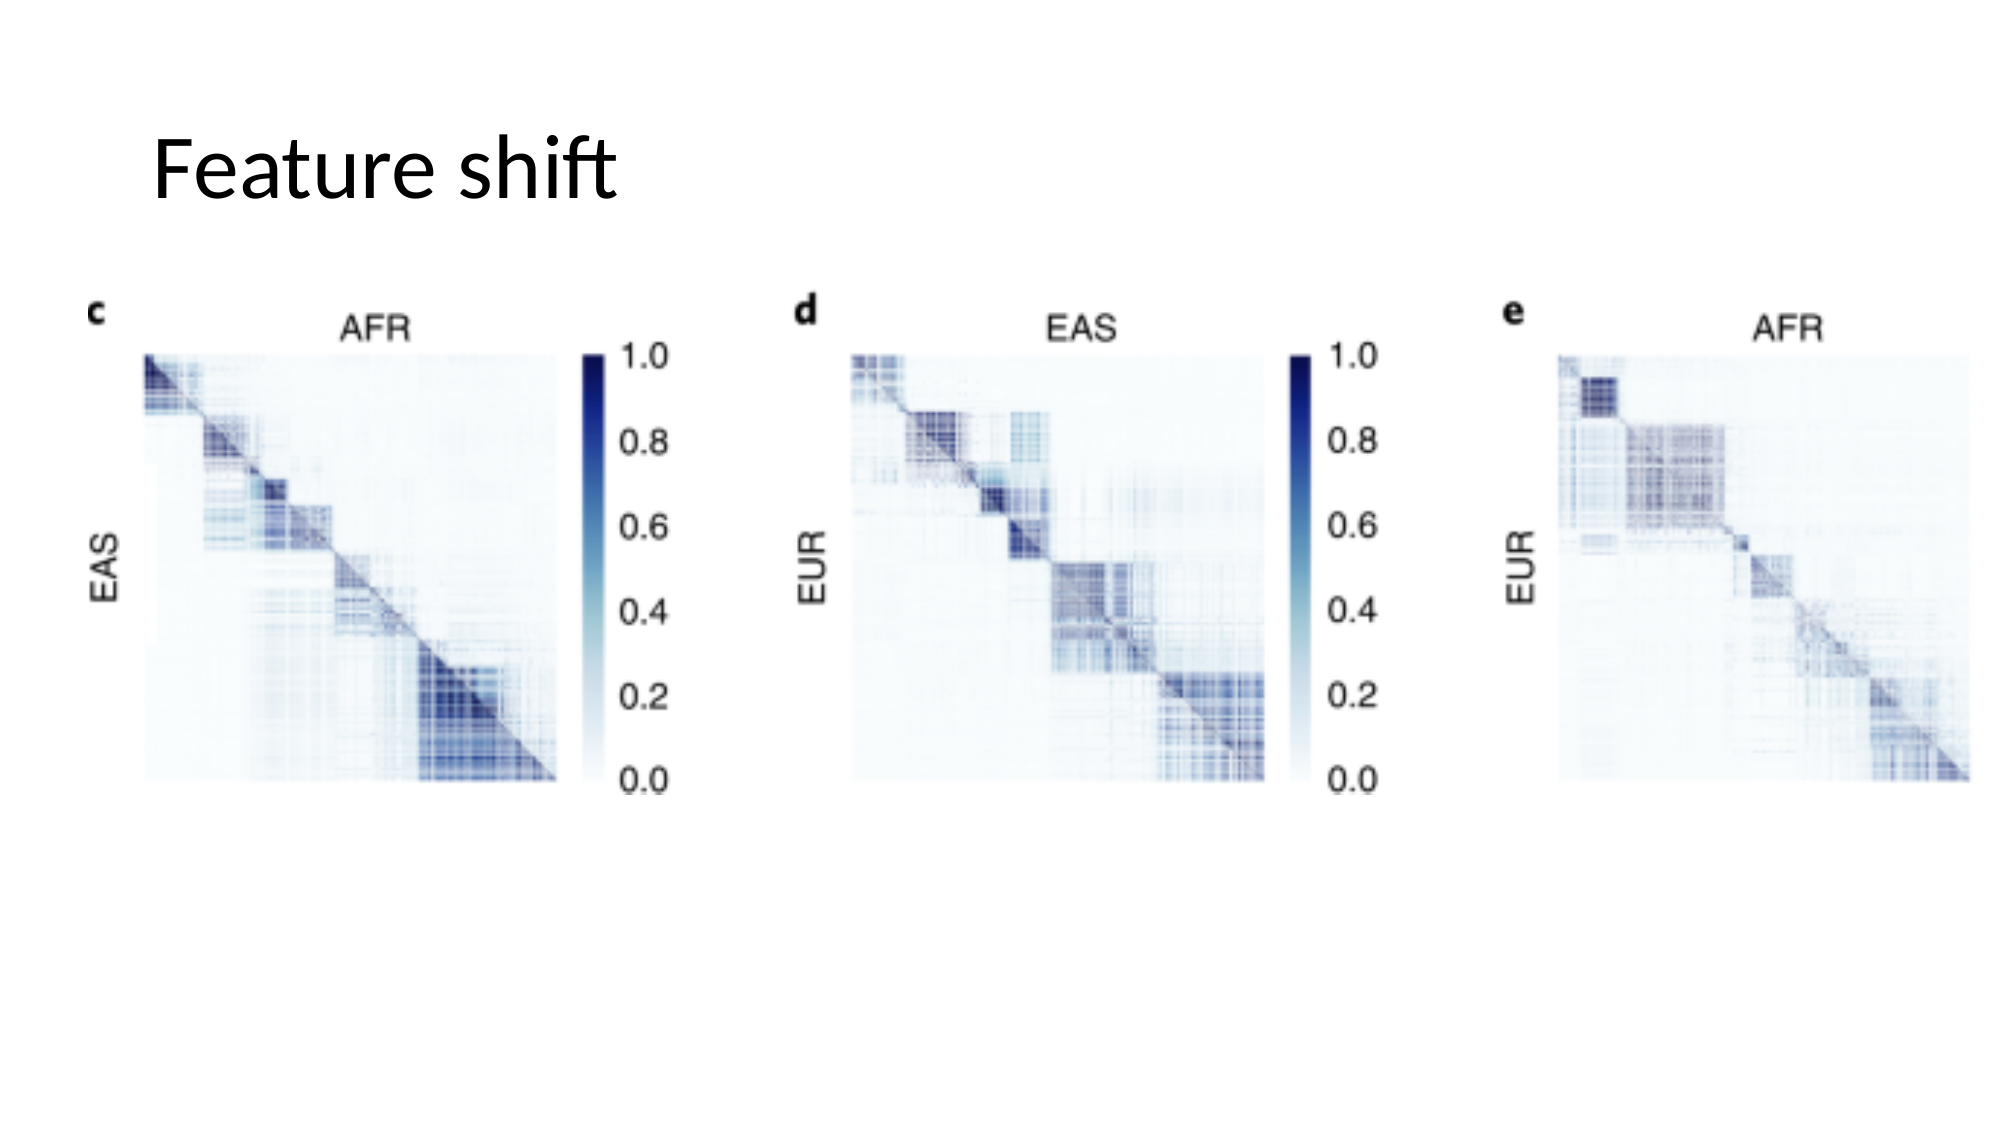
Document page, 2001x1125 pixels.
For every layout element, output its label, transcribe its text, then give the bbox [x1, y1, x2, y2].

title Feature shift [137, 59, 1863, 273]
picture [63, 277, 1991, 926]
